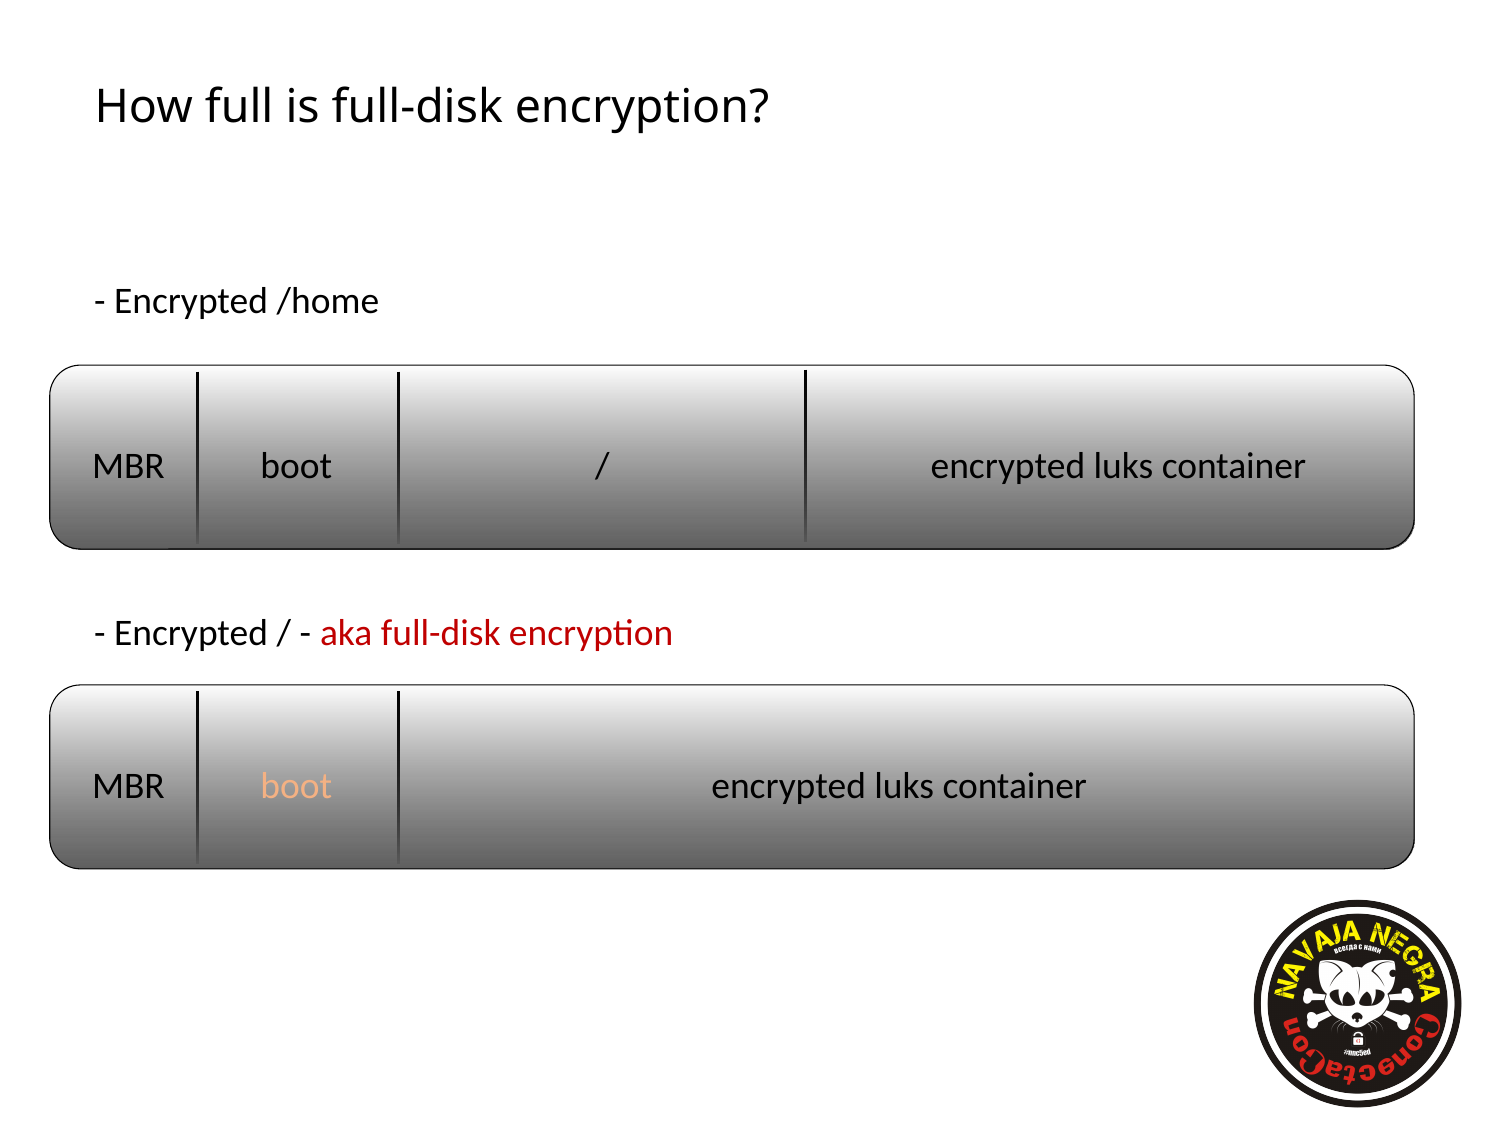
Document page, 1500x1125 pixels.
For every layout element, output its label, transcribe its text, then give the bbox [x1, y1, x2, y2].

picture [1253, 899, 1462, 1108]
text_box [49, 684, 1415, 869]
text_box - Encrypted /home [79, 268, 544, 329]
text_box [49, 365, 1415, 550]
title How full is full-disk encryption? [79, 74, 1237, 191]
text_box - Encrypted / - aka full-disk encryption [79, 600, 1373, 661]
